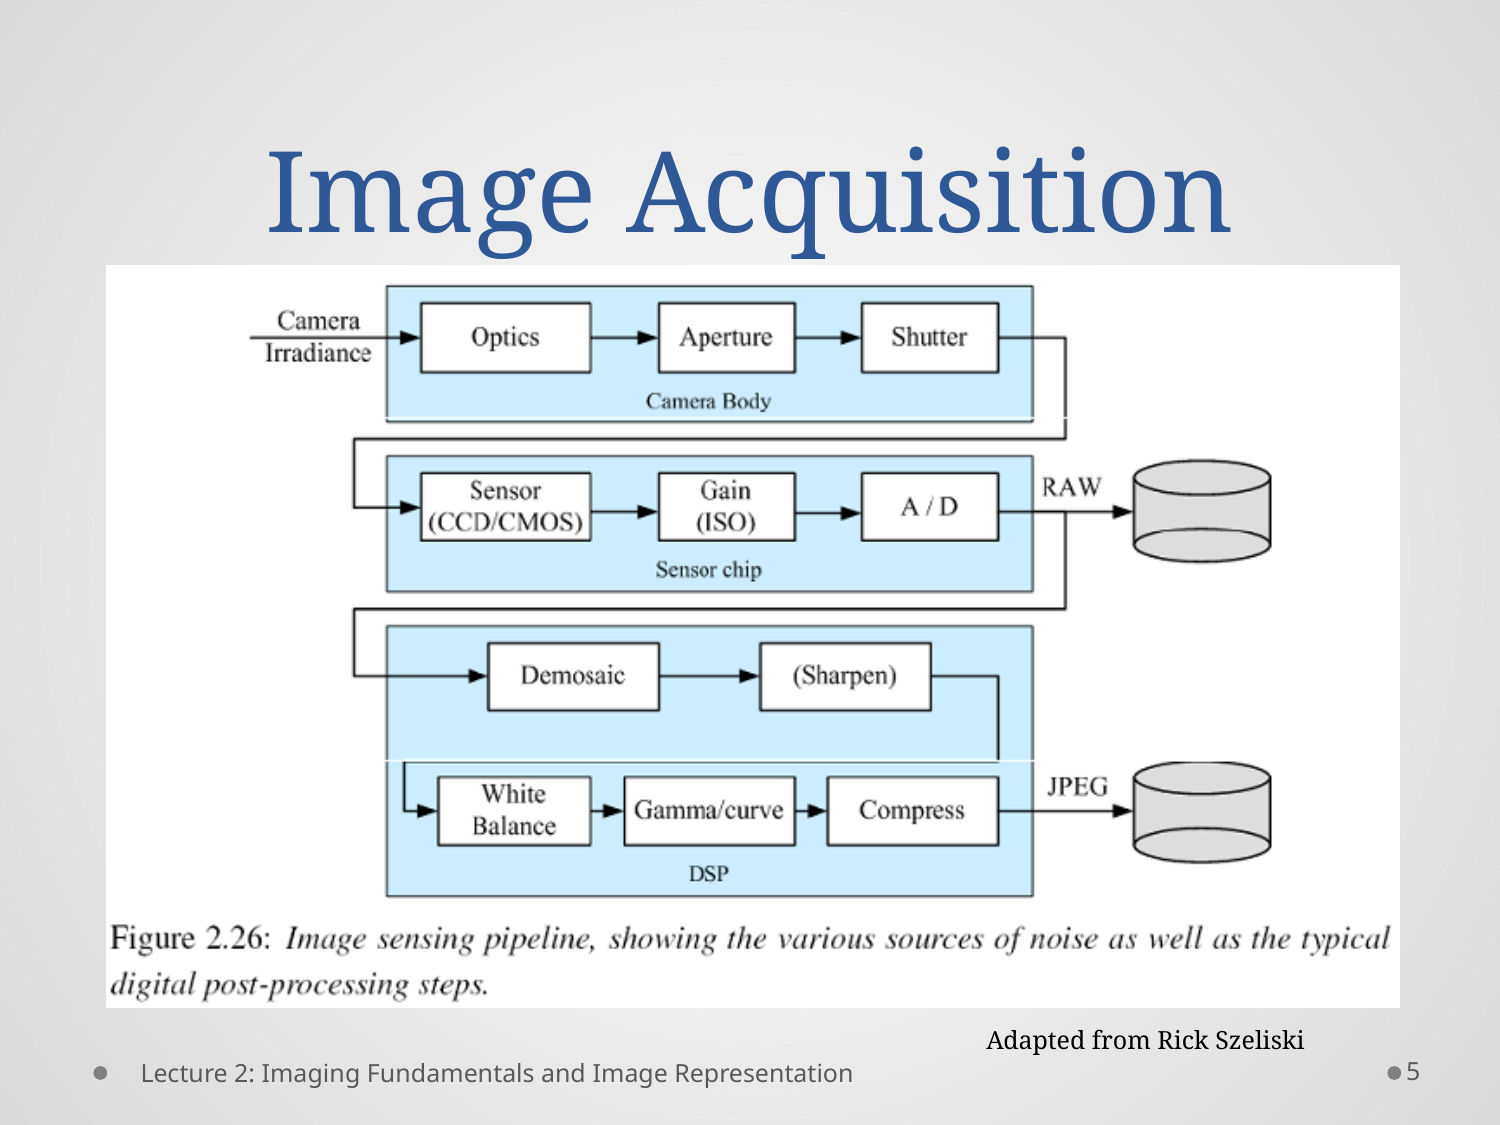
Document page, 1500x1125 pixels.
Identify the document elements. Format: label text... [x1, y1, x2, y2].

slide_number 5 [1401, 1042, 1494, 1103]
text_box Adapted from Rick Szeliski [971, 1016, 1321, 1062]
picture [106, 264, 1400, 1008]
title Image Acquisition [75, 0, 1425, 263]
